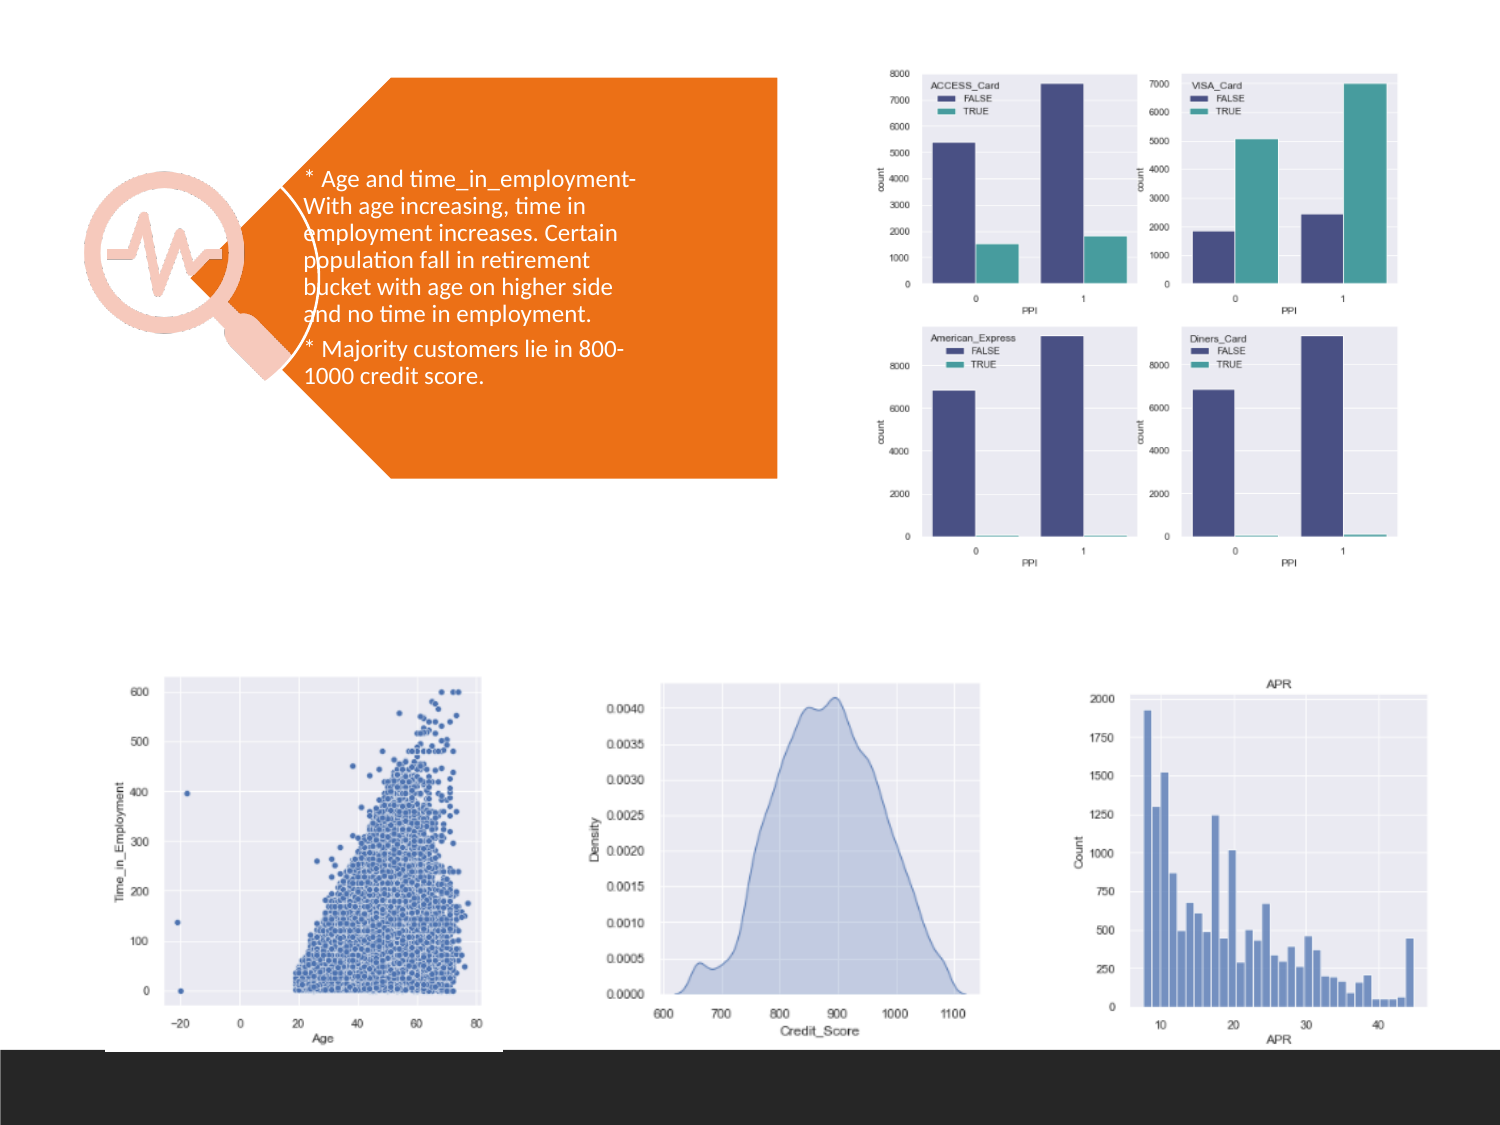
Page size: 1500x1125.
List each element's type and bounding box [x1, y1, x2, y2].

text_box [0, 75, 876, 481]
picture [1067, 669, 1445, 1049]
picture [586, 672, 984, 1050]
picture [869, 60, 1409, 575]
picture [105, 674, 503, 1052]
